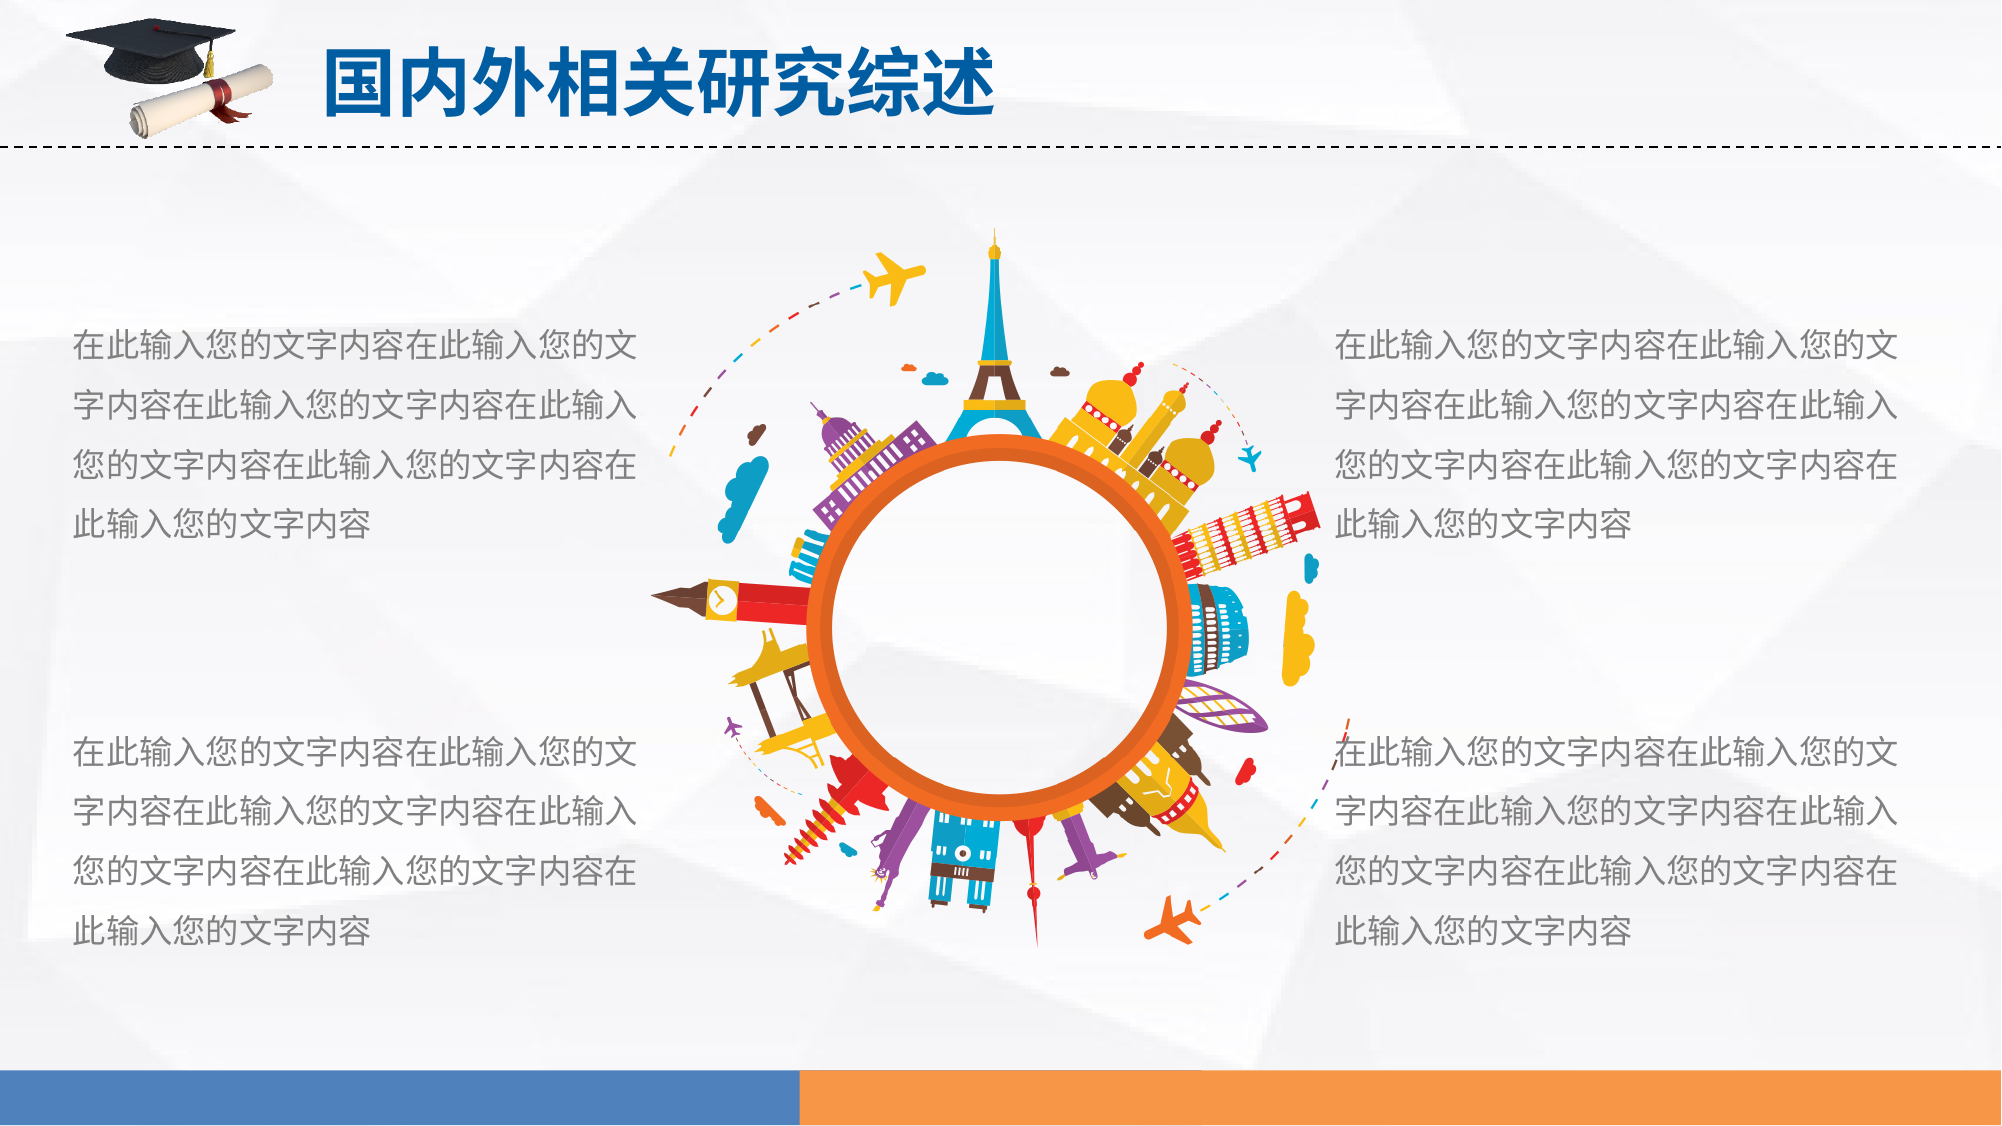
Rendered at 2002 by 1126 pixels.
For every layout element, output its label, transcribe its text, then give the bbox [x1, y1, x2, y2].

text_box 在此输入您的文字内容在此输入您的文字内容在此输入您的文字内容在此输入您的文字内容在此输入您的文字内容在此输入您的文字内容 [1400, 296, 1922, 551]
text_box 在此输入您的文字内容在此输入您的文字内容在此输入您的文字内容在此输入您的文字内容在此输入您的文字内容在此输入您的文字内容 [58, 296, 598, 551]
text_box 在此输入您的文字内容在此输入您的文字内容在此输入您的文字内容在此输入您的文字内容在此输入您的文字内容在此输入您的文字内容 [58, 703, 598, 958]
text_box 国内外相关研究综述 [287, 27, 1066, 133]
picture [0, 0, 2002, 1126]
text_box 在此输入您的文字内容在此输入您的文字内容在此输入您的文字内容在此输入您的文字内容在此输入您的文字内容在此输入您的文字内容 [1400, 703, 1922, 958]
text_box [0, 1070, 2001, 1126]
